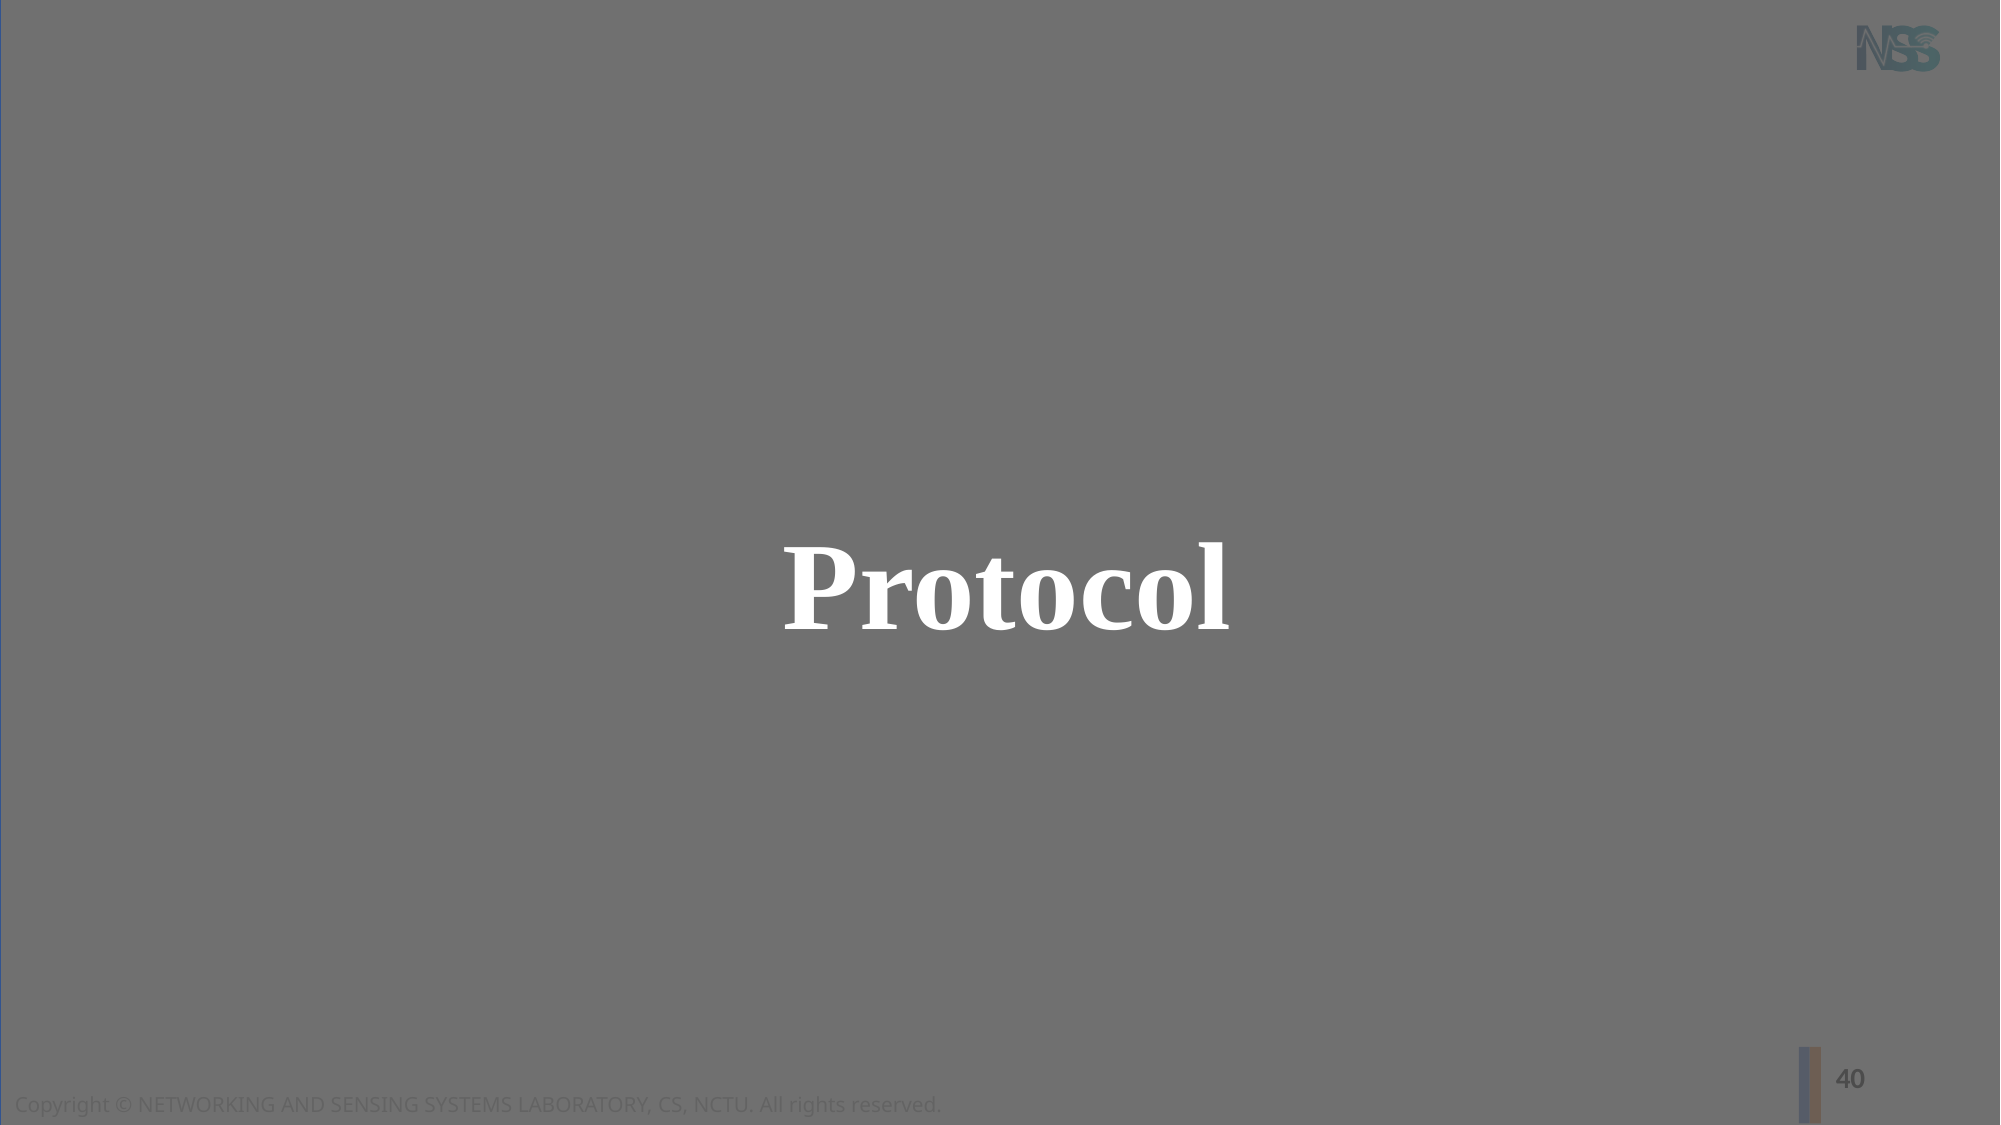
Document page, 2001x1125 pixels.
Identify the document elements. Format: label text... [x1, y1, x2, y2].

text_box Protocol [0, 0, 2000, 1125]
